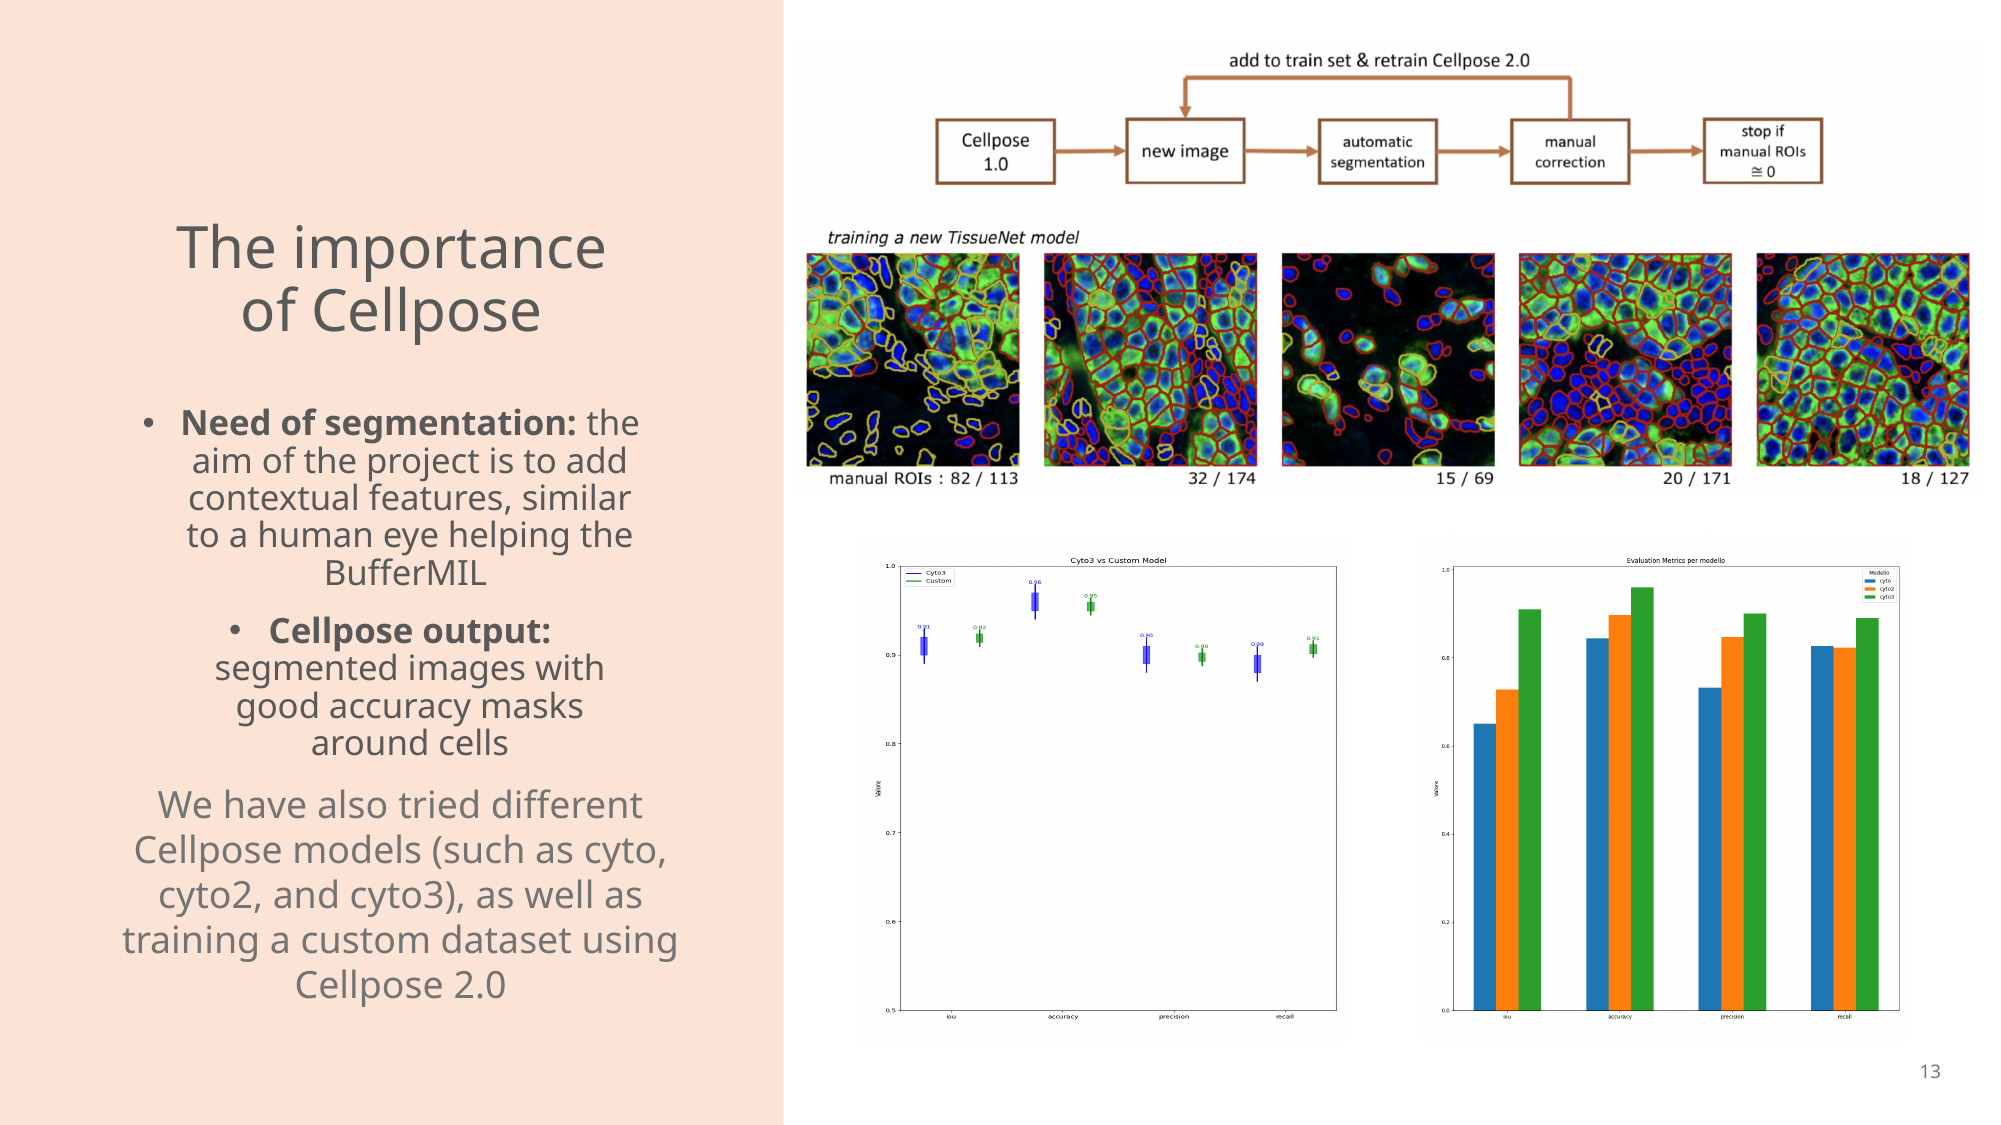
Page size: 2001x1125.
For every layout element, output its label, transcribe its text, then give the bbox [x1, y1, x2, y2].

picture [859, 534, 1346, 1044]
title The importance of Cellpose [126, 112, 657, 352]
text_box We have also tried different Cellpose models (such as cyto, cyto2, and cyto3), as well as training a custom dataset using Cellpose 2.0 [94, 773, 708, 1059]
list Need of segmentation: the aim of the project is to add contextual features, similar to a human eye helping the BufferMIL Cellpose output: segmented images with good accuracy masks around cells [126, 398, 657, 773]
picture [1420, 534, 1907, 1044]
slide_number 13 [1506, 1042, 1956, 1103]
picture [799, 42, 1984, 493]
text_box [785, 0, 2000, 1125]
text_box [0, 0, 785, 1125]
